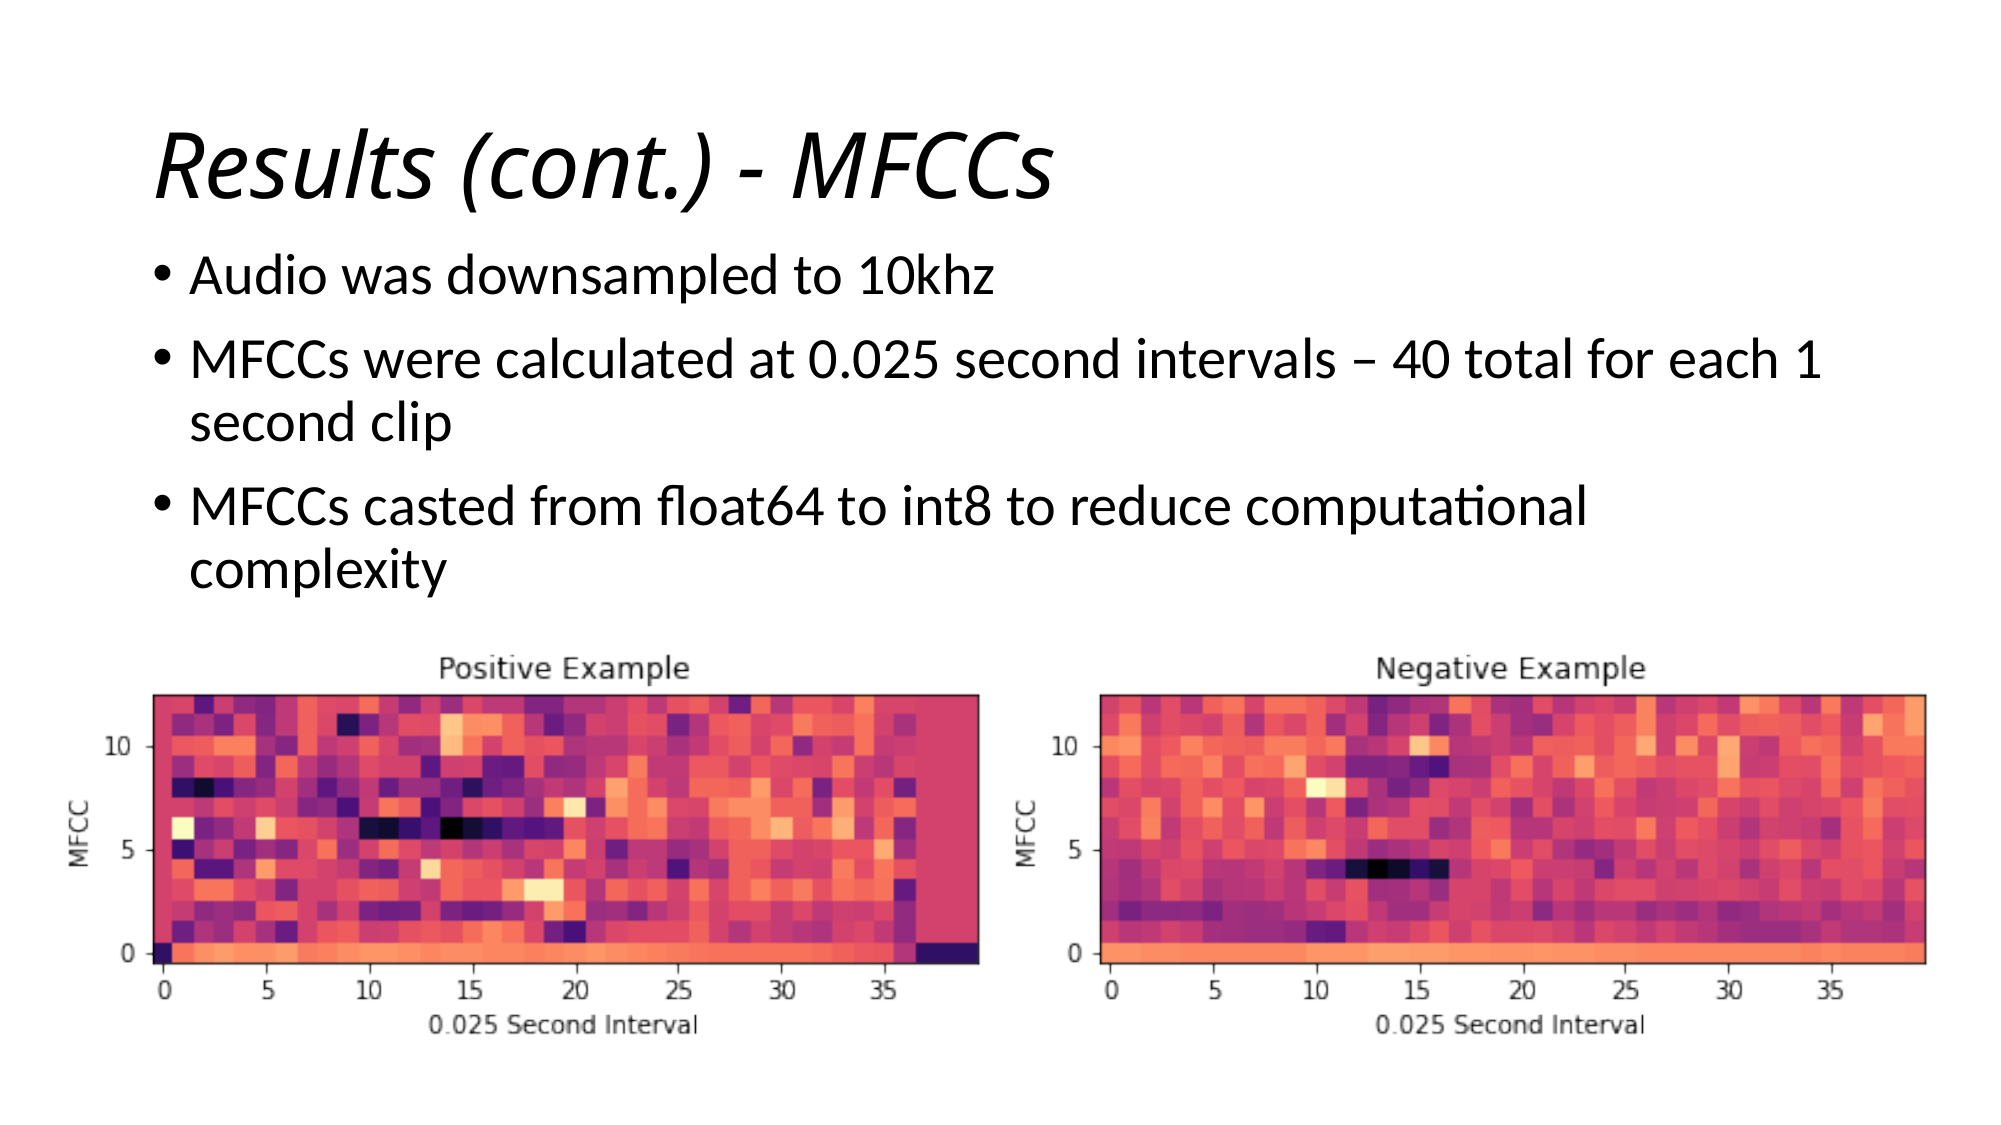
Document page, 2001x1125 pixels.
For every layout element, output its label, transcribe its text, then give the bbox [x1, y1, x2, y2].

picture [999, 638, 1940, 1057]
title Results (cont.) - MFCCs [137, 59, 1863, 236]
list Audio was downsampled to 10khz MFCCs were calculated at 0.025 second intervals – 40 total for each 1 second clip MFCCs casted from float64 to int8 to reduce computational complexity [137, 236, 1863, 951]
picture [52, 638, 993, 1057]
